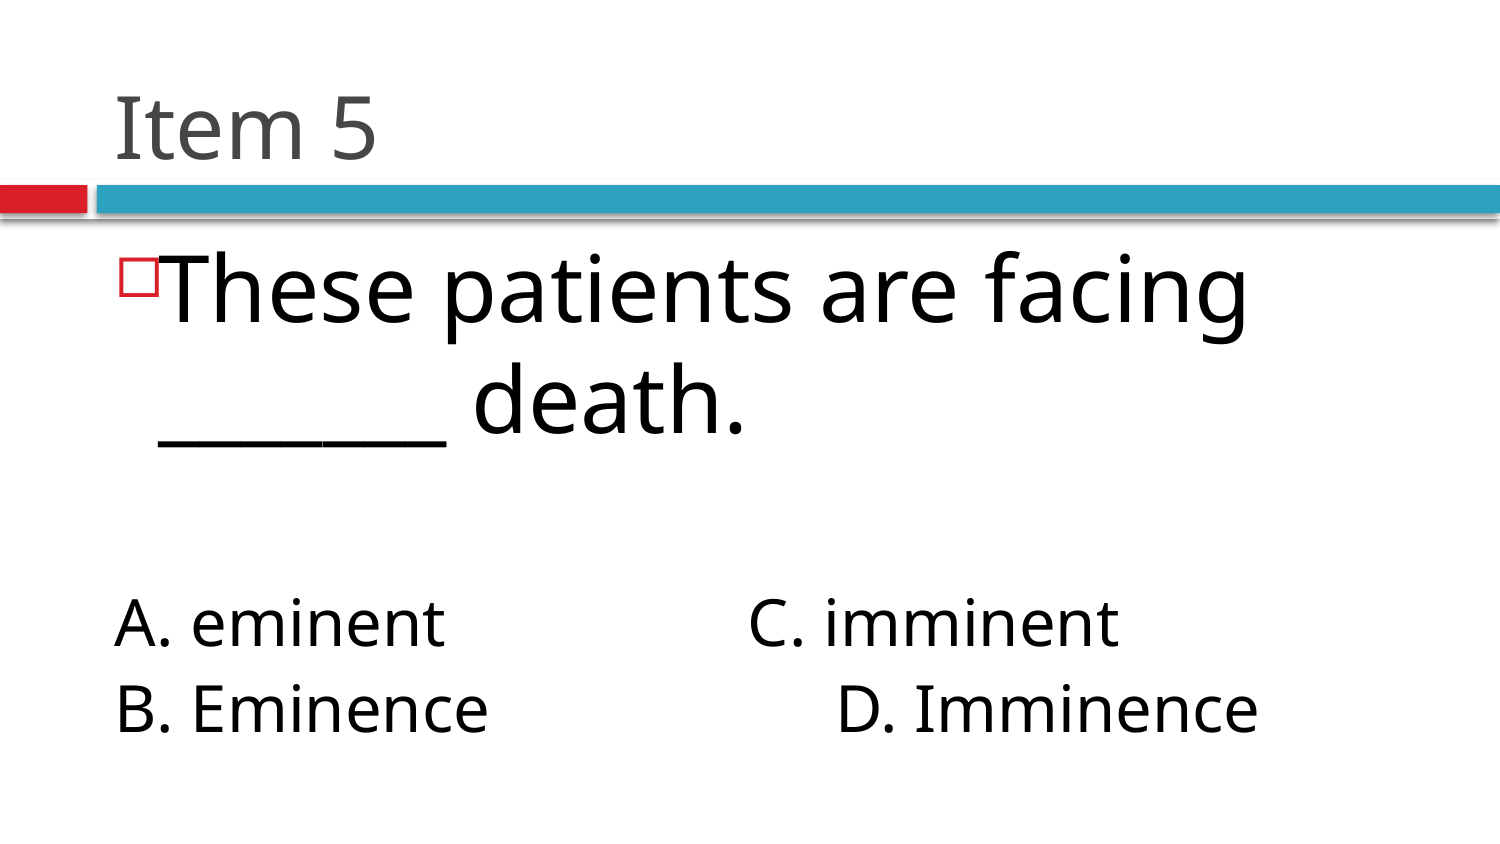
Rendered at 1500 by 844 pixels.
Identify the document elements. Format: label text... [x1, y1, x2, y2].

list These patients are facing _______ death. A. eminent C. imminent B. Eminence D. Imminence [99, 221, 1438, 760]
title Item 5 [99, 19, 1438, 185]
